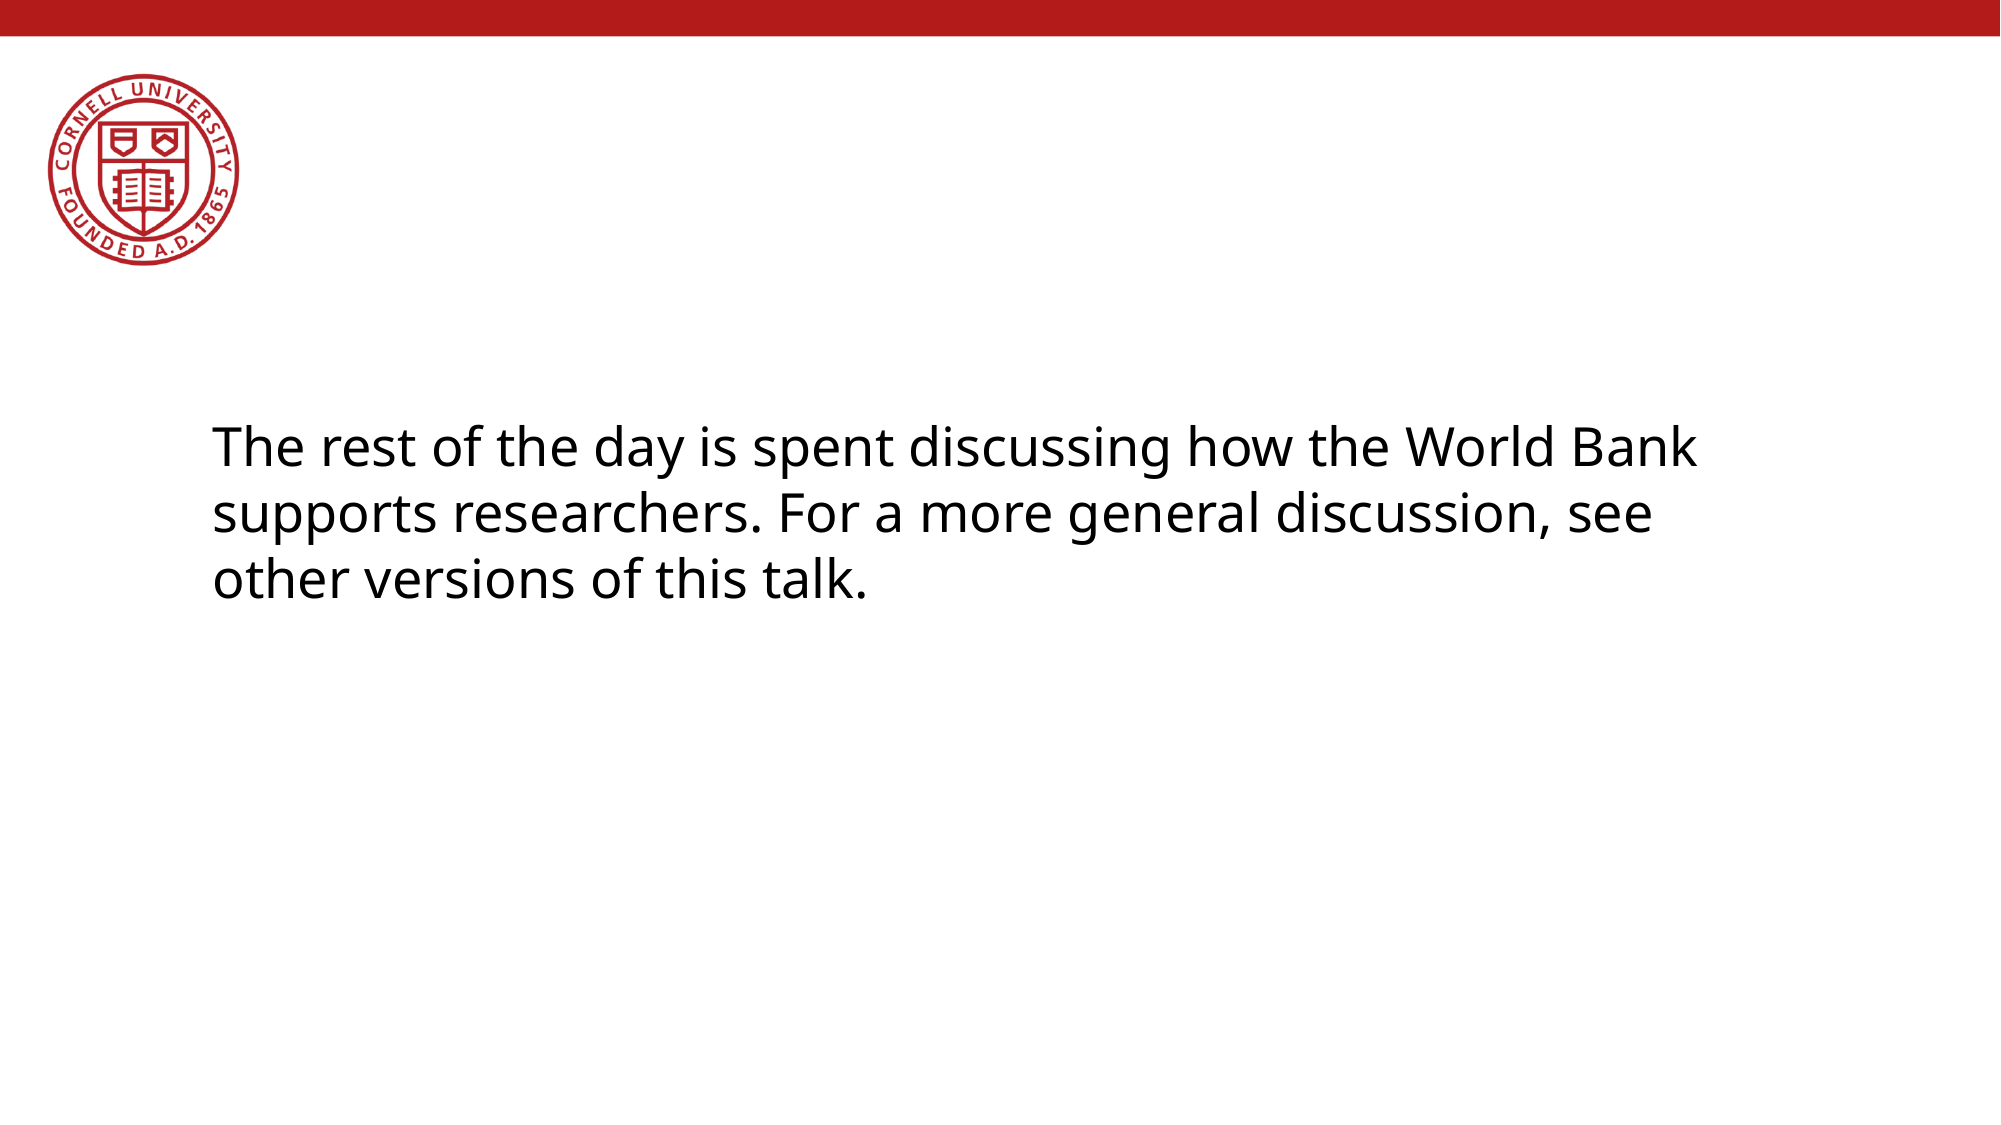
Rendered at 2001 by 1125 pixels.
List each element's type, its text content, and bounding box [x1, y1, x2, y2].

picture [39, 65, 267, 274]
title The rest of the day is spent discussing how the World Bank supports researchers. For a more general discussion, see other versions of this talk. [197, 404, 1803, 622]
